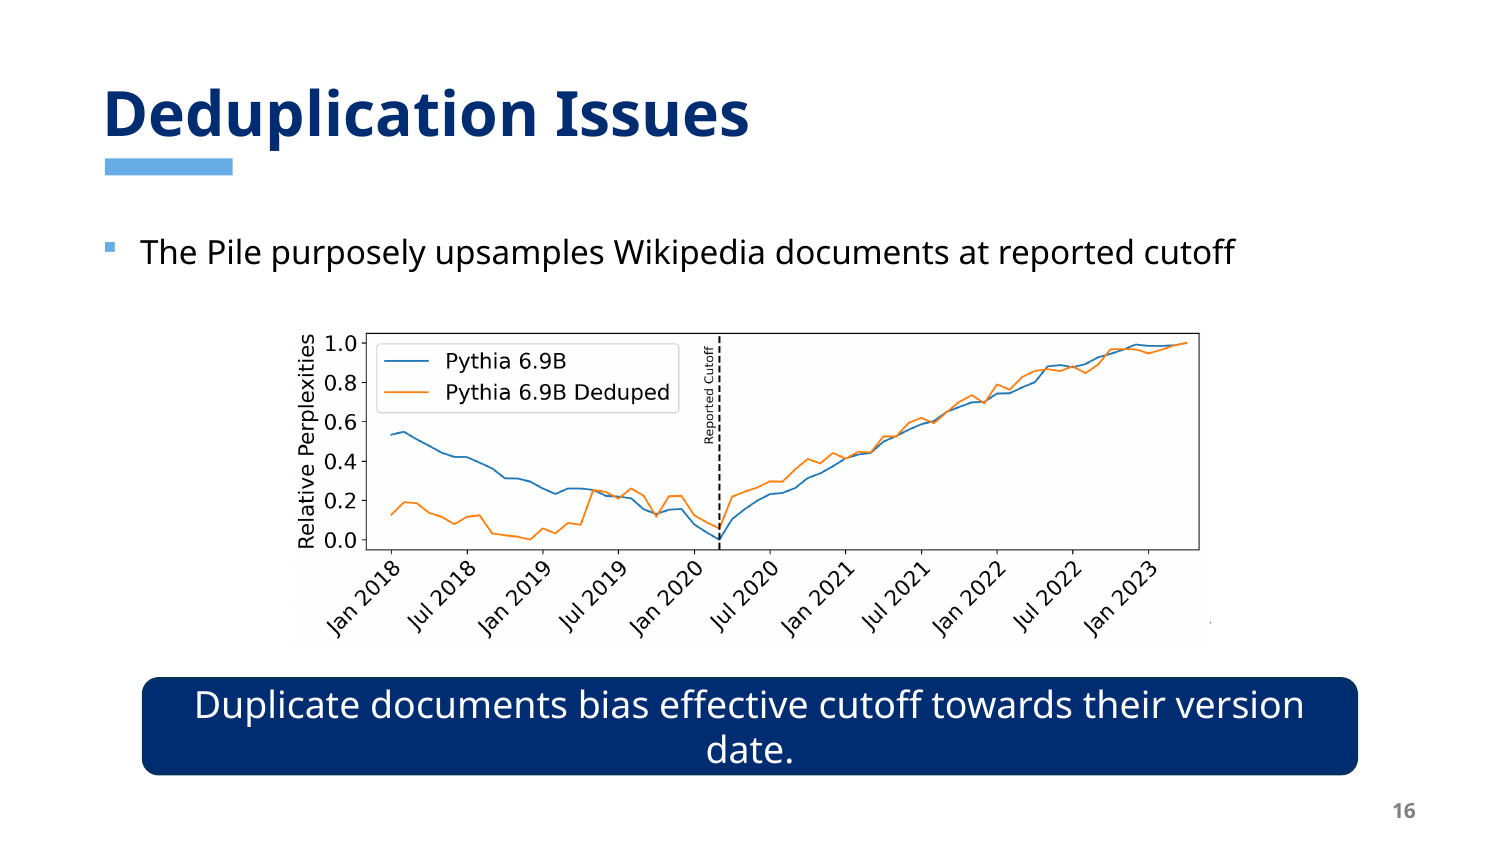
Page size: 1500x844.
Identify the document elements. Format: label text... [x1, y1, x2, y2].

list The Pile purposely upsamples Wikipedia documents at reported cutoff [87, 228, 1414, 325]
title Deduplication Issues [87, 74, 1414, 159]
picture [289, 324, 1211, 648]
text_box Duplicate documents bias effective cutoff towards their version date. [141, 677, 1359, 776]
